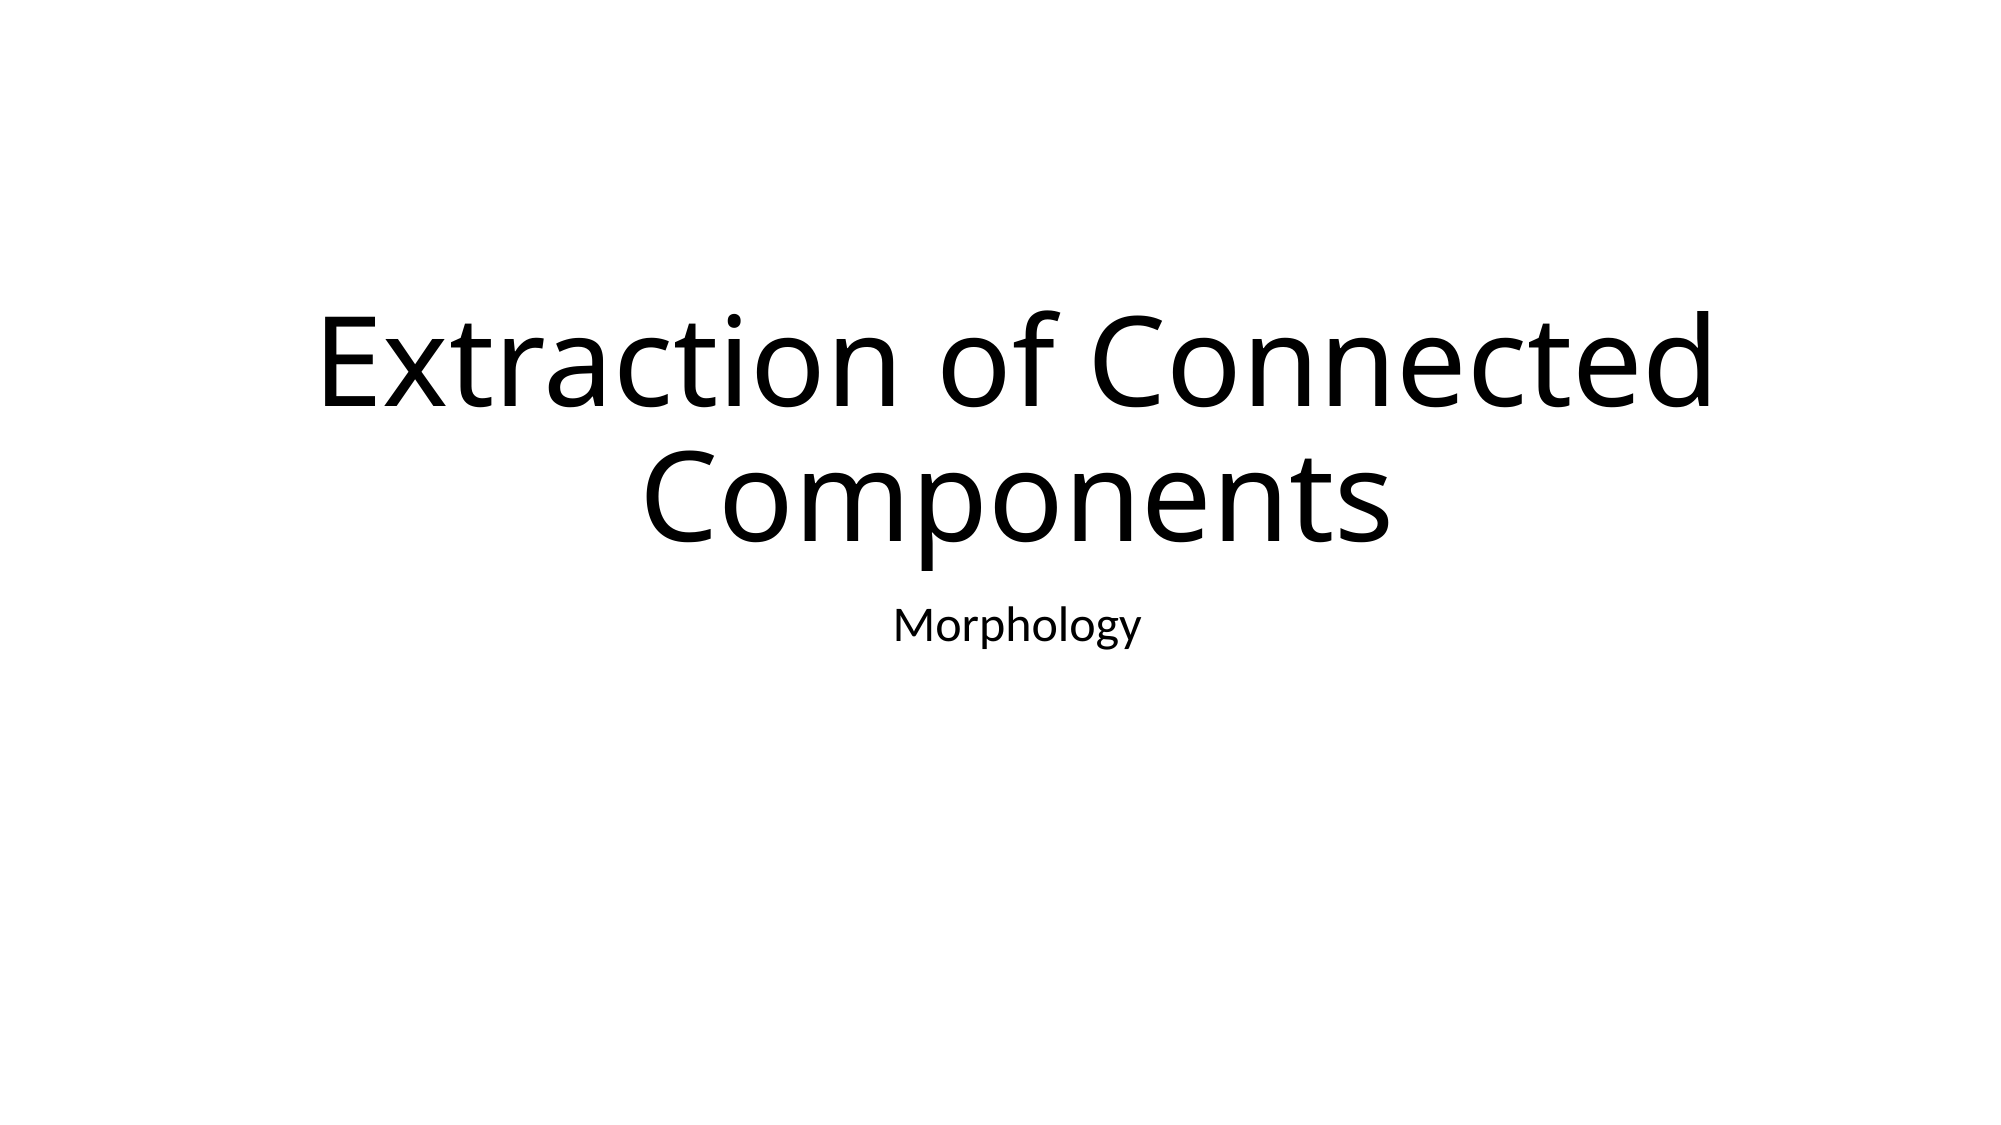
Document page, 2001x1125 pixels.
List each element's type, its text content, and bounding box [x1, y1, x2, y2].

subtitle Morphology [267, 590, 1768, 863]
title Extraction of Connected Components [267, 184, 1768, 576]
